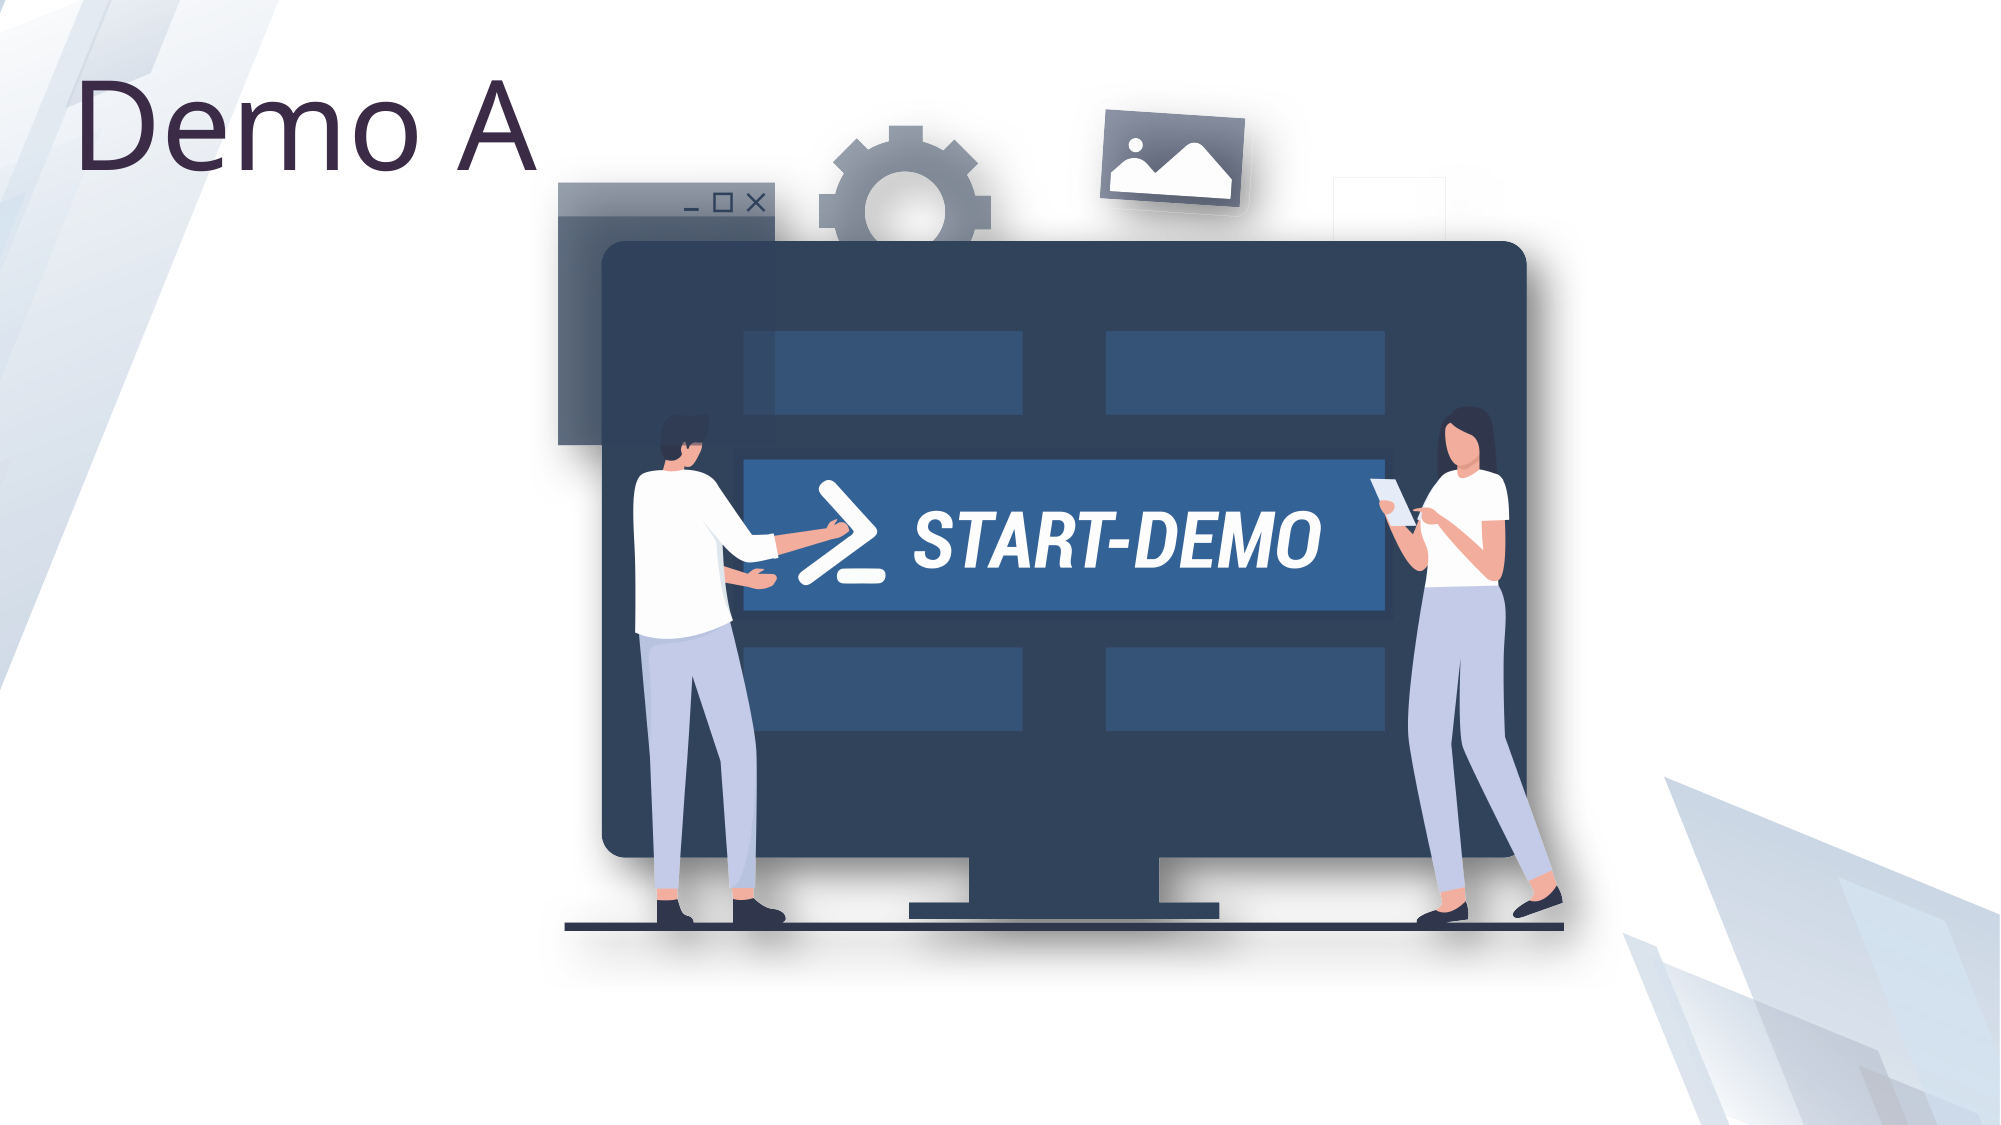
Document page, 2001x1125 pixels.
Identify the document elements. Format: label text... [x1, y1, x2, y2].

picture [0, 0, 2000, 1125]
title Demo A [55, 40, 1781, 206]
